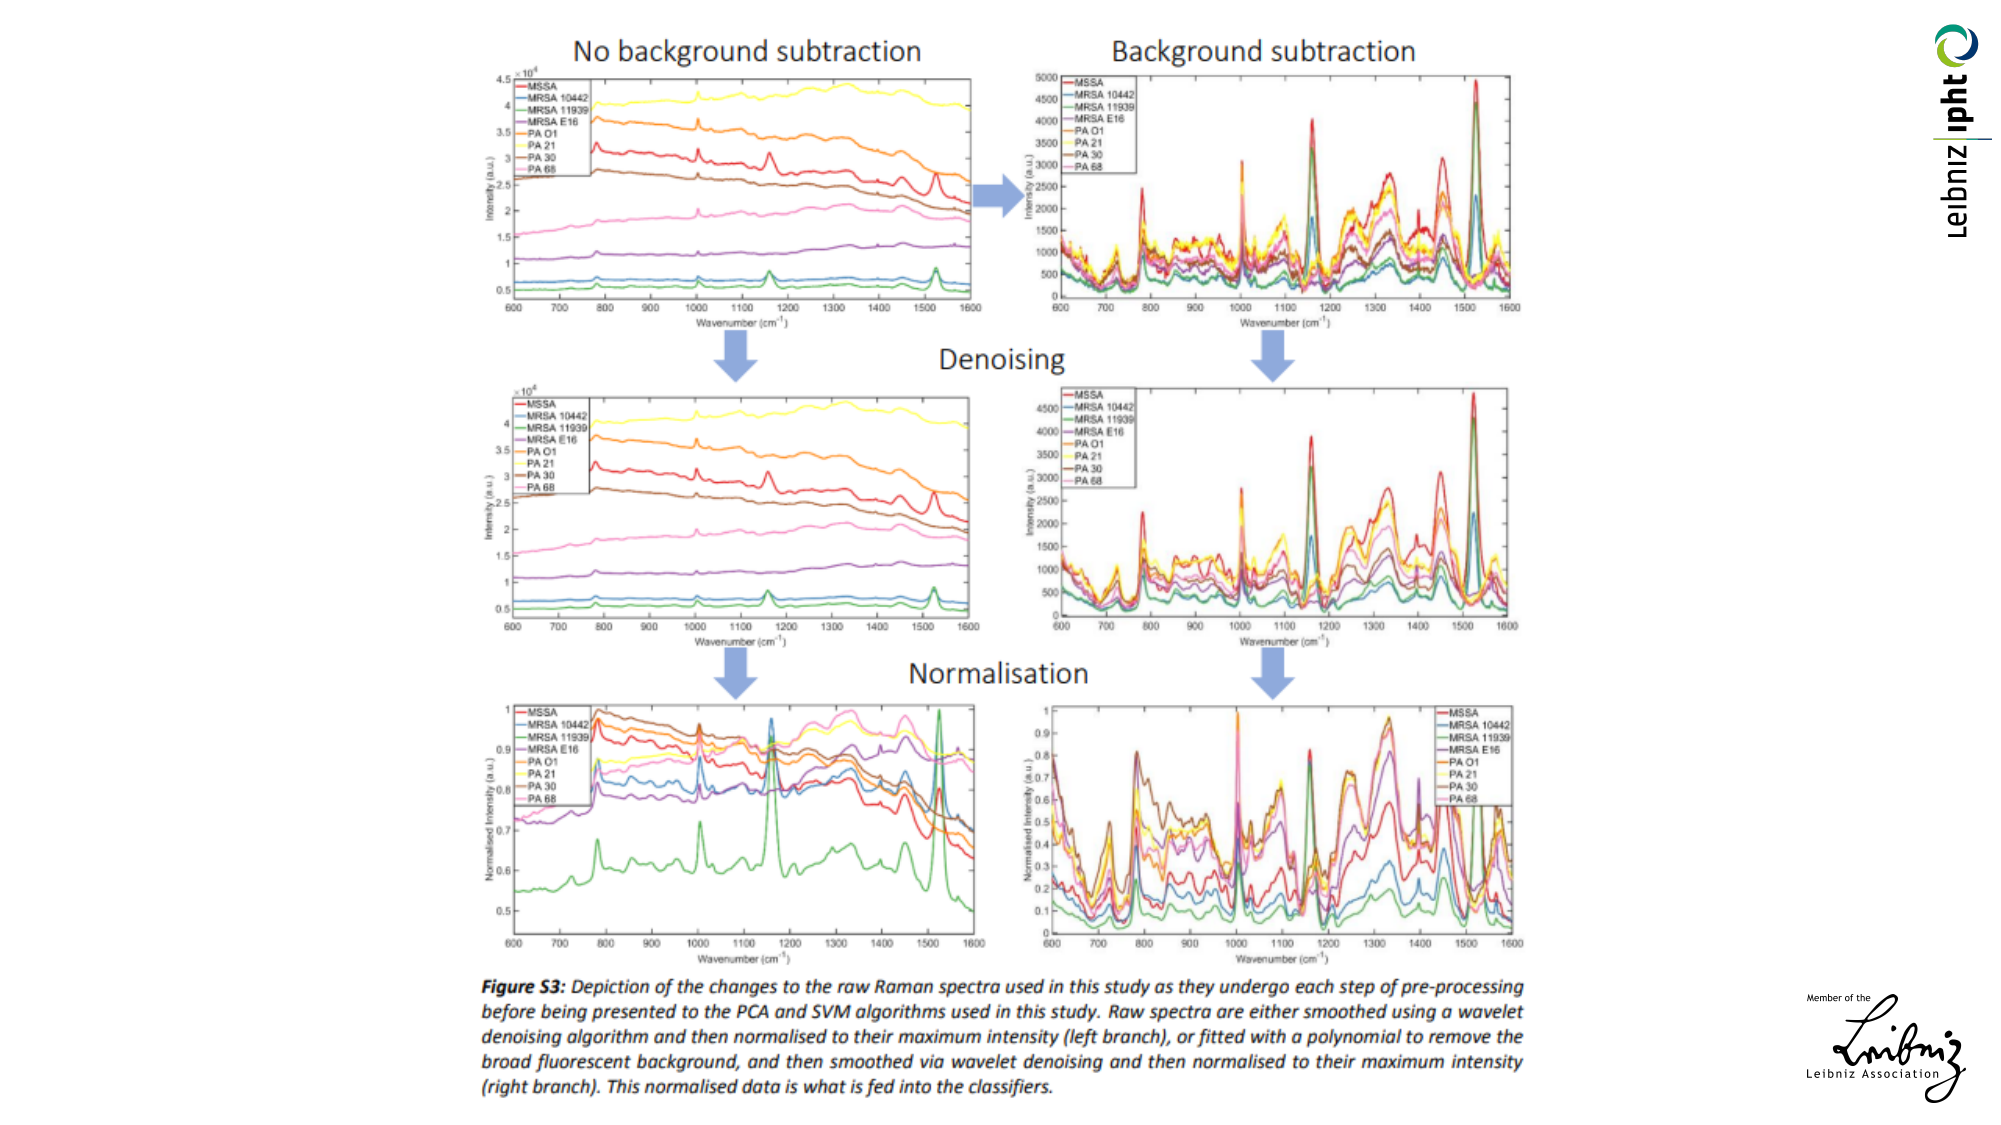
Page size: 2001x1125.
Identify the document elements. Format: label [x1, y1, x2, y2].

picture [1807, 994, 1966, 1103]
picture [452, 1, 1548, 1123]
picture [1934, 25, 1992, 237]
